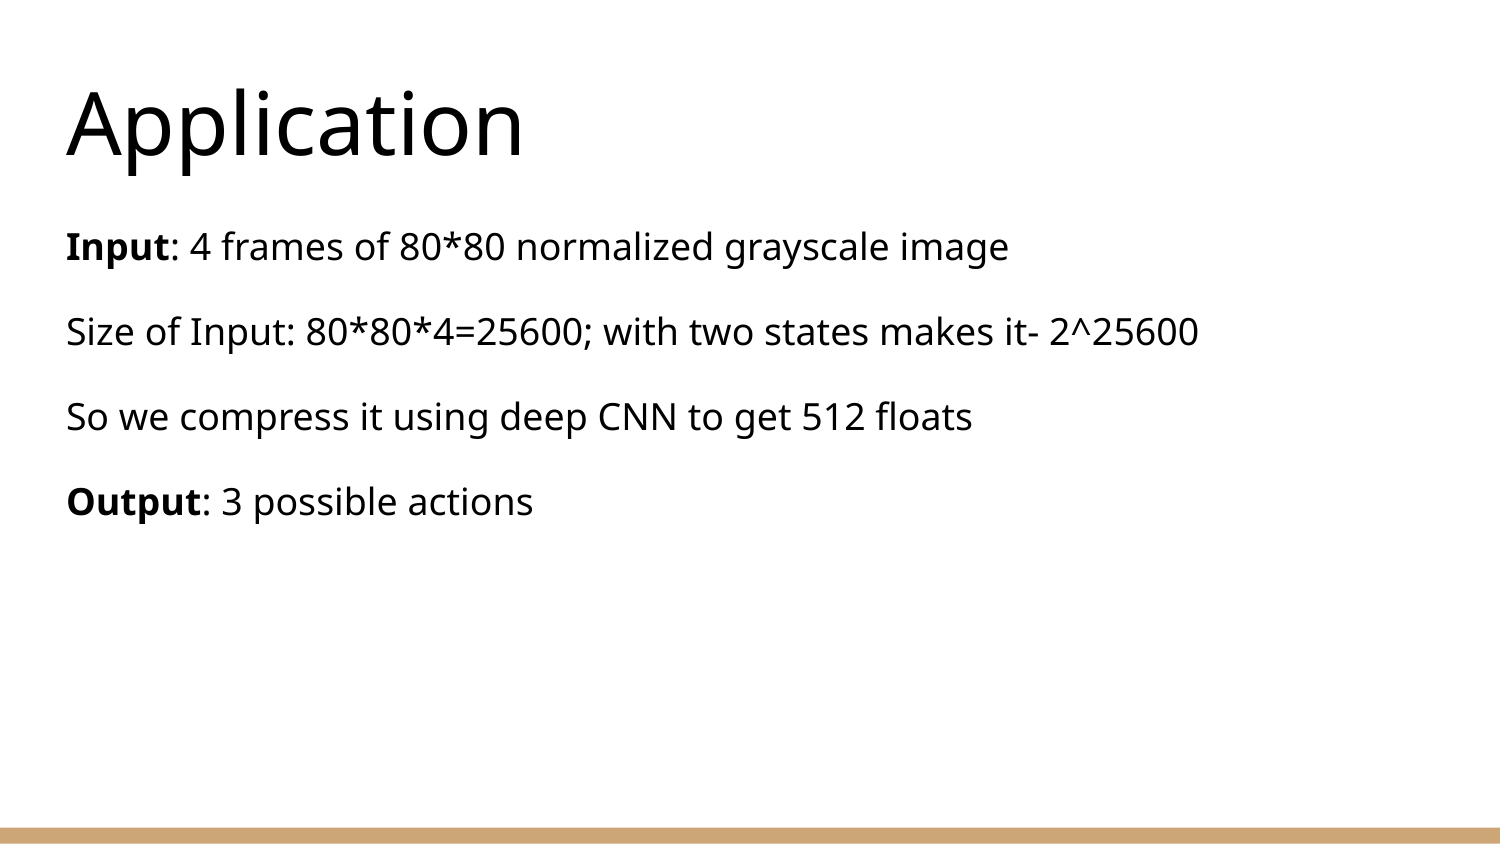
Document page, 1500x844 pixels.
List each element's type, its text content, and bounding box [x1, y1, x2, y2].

title Application [51, 51, 1449, 189]
list Input: 4 frames of 80*80 normalized grayscale image Size of Input: 80*80*4=25600; with two states makes it- 2^25600 So we compress it using deep CNN to get 512 floats Output: 3 possible actions [51, 200, 1449, 752]
